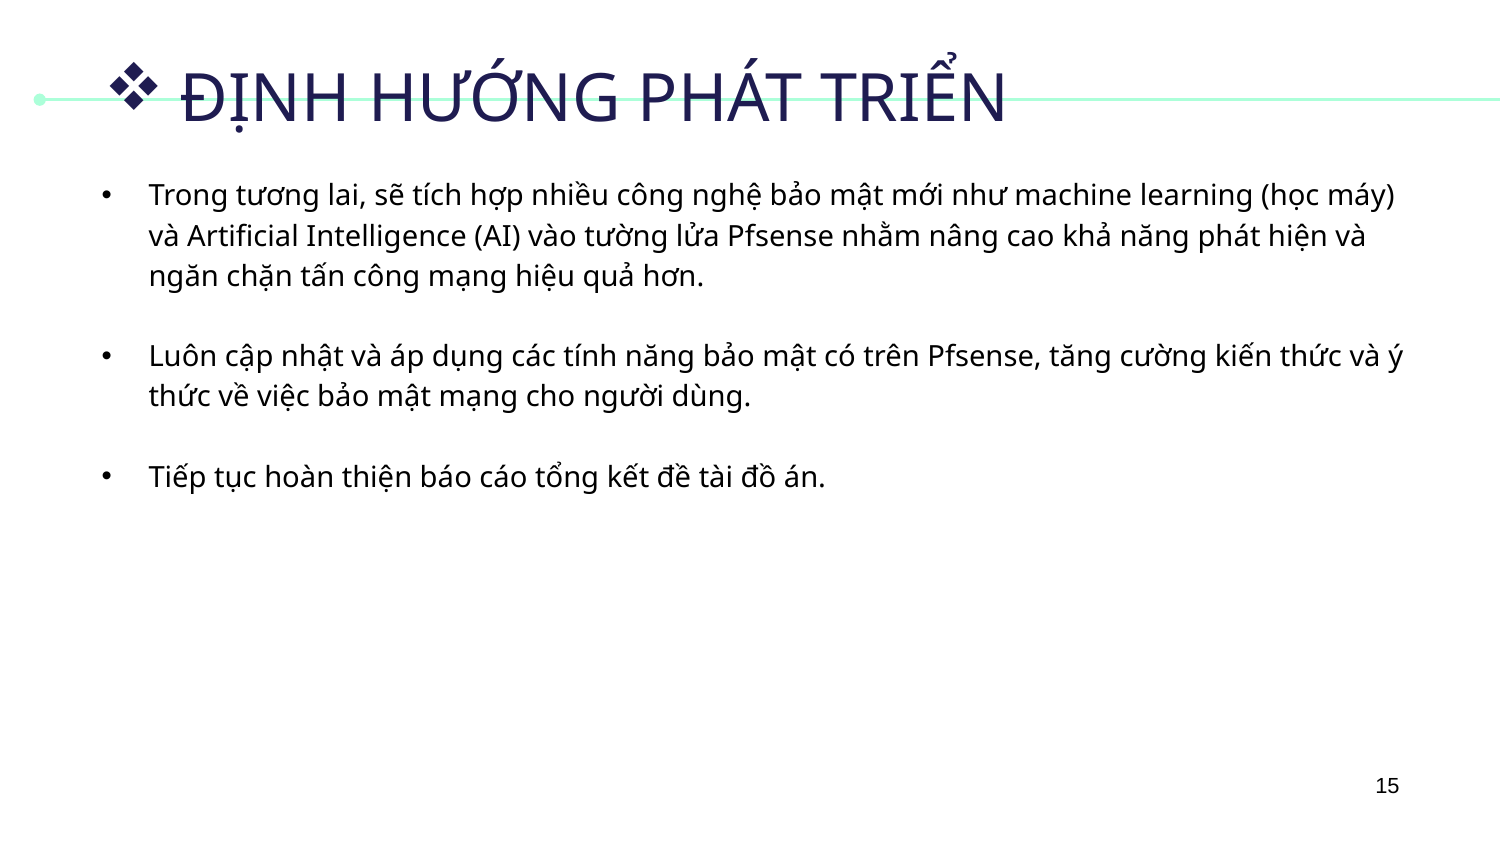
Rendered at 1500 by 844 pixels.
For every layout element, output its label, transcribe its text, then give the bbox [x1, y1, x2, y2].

text_box Trong tương lai, sẽ tích hợp nhiều công nghệ bảo mật mới như machine learning (học máy) và Artificial Intelligence (AI) vào tường lửa Pfsense nhằm nâng cao khả năng phát hiện và ngăn chặn tấn công mạng hiệu quả hơn. Luôn cập nhật và áp dụng các tính năng bảo mật có trên Pfsense, tăng cường kiến thức và ý thức về việc bảo mật mạng cho người dùng. Tiếp tục hoàn thiện báo cáo tổng kết đề tài đồ án. [86, 156, 1447, 793]
text_box 15 [1360, 764, 1425, 806]
title ĐỊNH HƯỚNG PHÁT TRIỂN [89, 39, 1088, 129]
